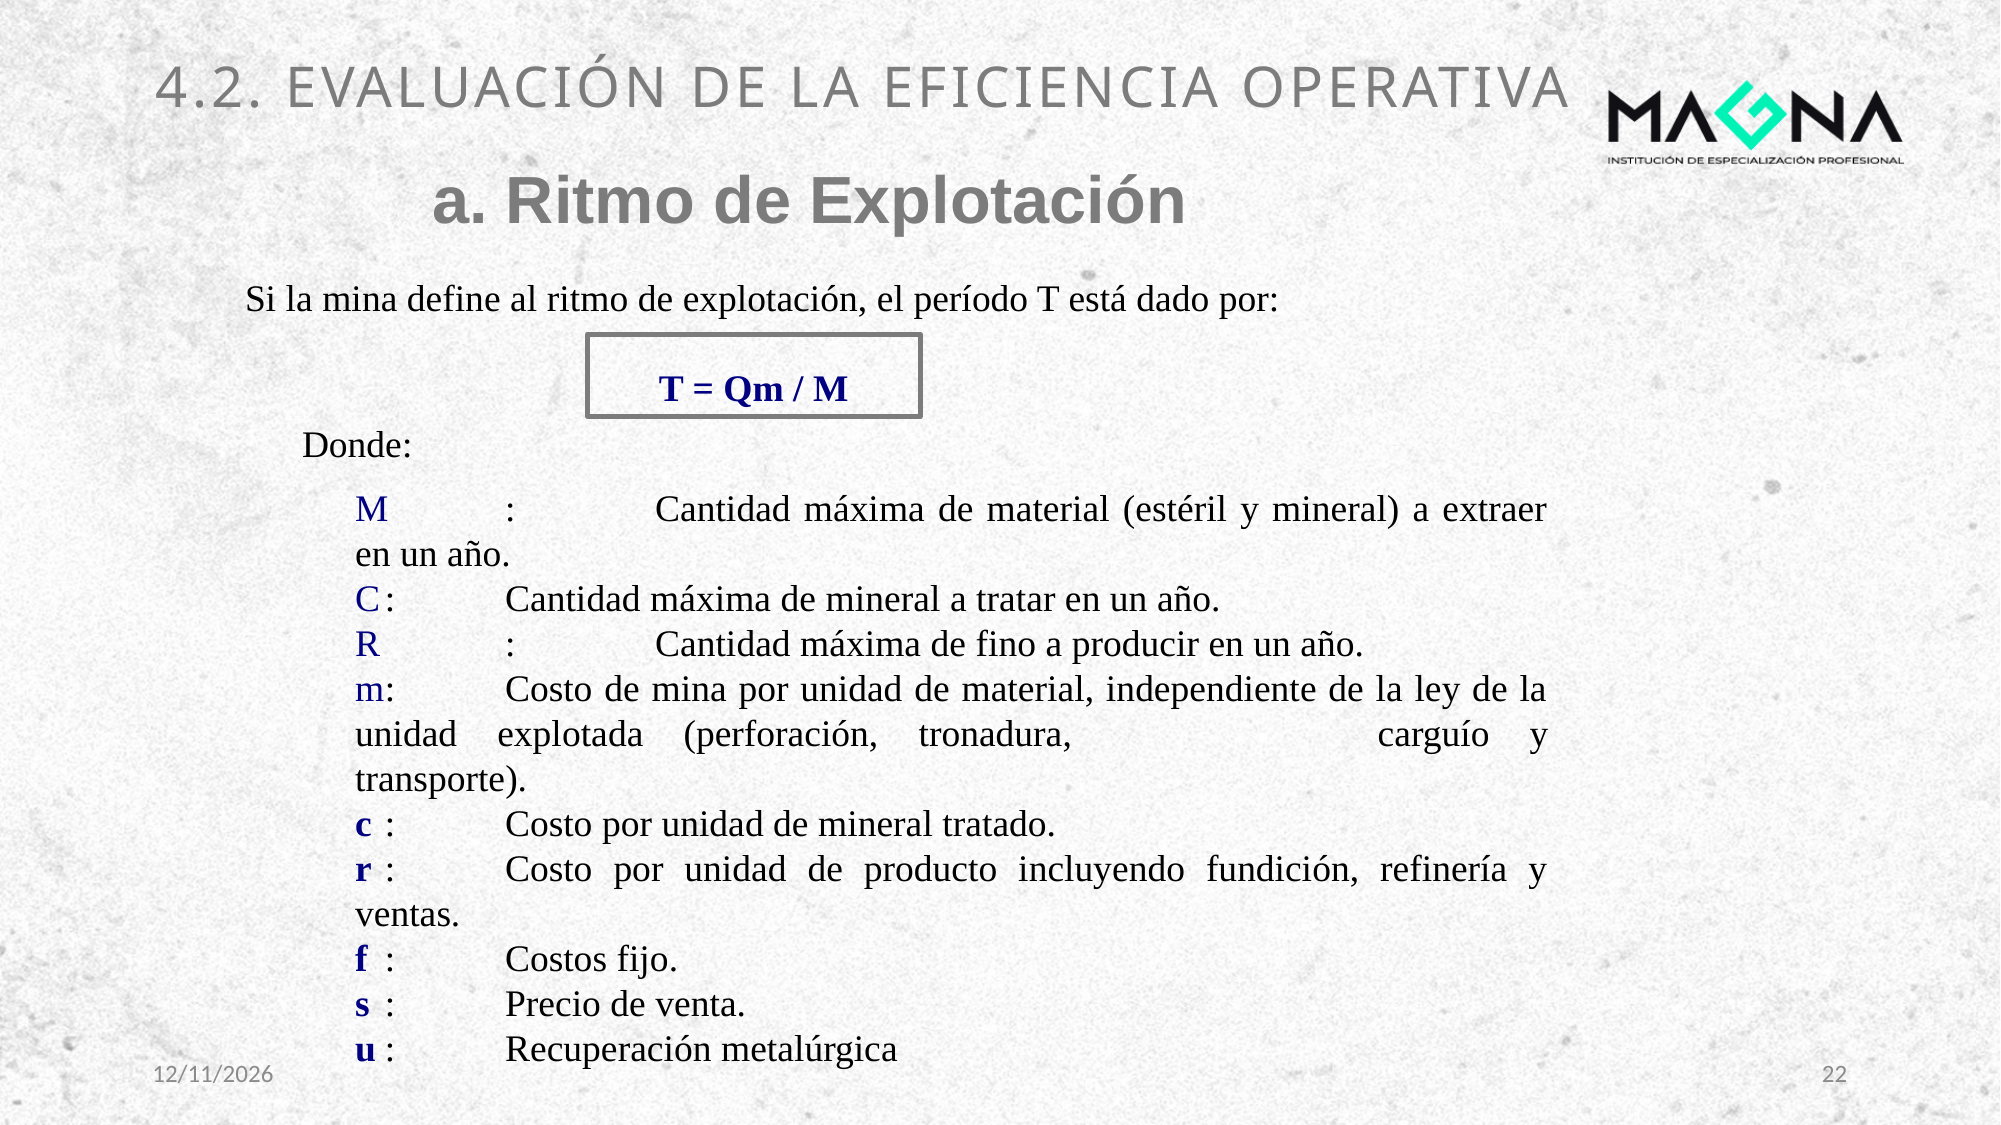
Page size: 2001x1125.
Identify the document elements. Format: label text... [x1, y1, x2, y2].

text_box [287, 290, 1694, 454]
text_box T = Qm / M [587, 334, 921, 413]
text_box Si la mina define al ritmo de explotación, el período T está dado por: [230, 244, 1611, 327]
slide_number 22 [1564, 1042, 1863, 1103]
text_box M : Cantidad máxima de material (estéril y mineral) a extraer en un año. C : Cantidad máxima de mineral a tratar en un año. R : Cantidad máxima de fino a producir en un año. m : Costo de mina por unidad de material, independiente de la ley de la unidad explotada (perforación, tronadura, carguío y transporte). c : Costo por unidad de mineral tratado. r : Costo por unidad de producto incluyendo fundición, refinería y ventas. f : Costos fijo. s : Precio de venta. u : Recuperación metalúrgica [340, 476, 1564, 1122]
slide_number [137, 1042, 340, 1103]
text_box Donde: [287, 413, 1303, 473]
text_box 4.2. EVALUACIÓN DE LA EFICIENCIA OPERATIVA [133, 51, 1593, 137]
text_box a. Ritmo de Explotación [337, 154, 1283, 240]
picture [0, 0, 2001, 1125]
